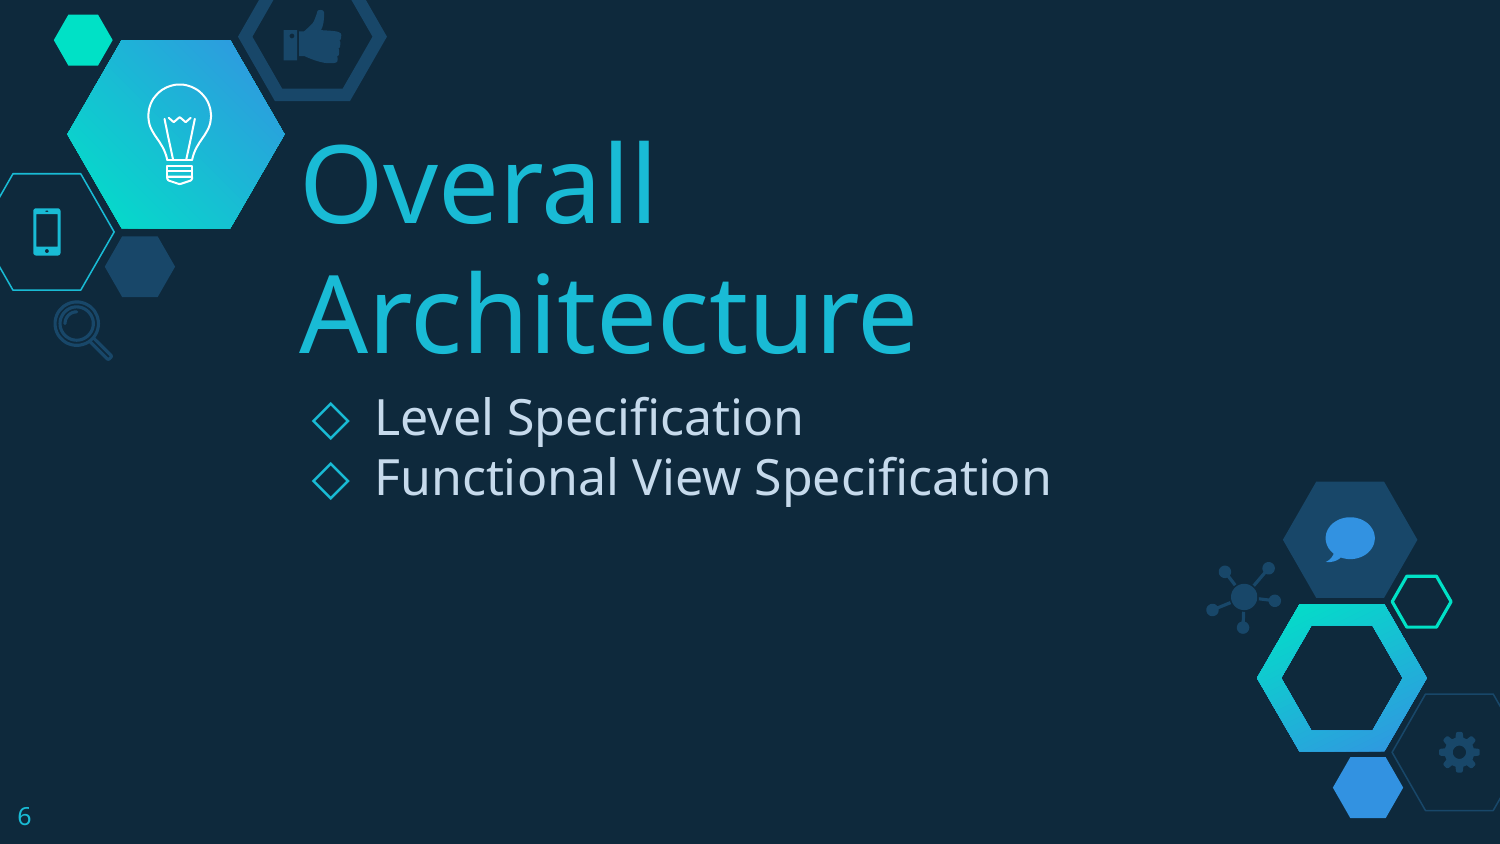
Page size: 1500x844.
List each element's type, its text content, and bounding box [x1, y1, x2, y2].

title Overall Architecture [284, 284, 1096, 369]
list Level Specification Functional View Specification [284, 369, 1096, 547]
slide_number ‹#› [2, 785, 93, 844]
